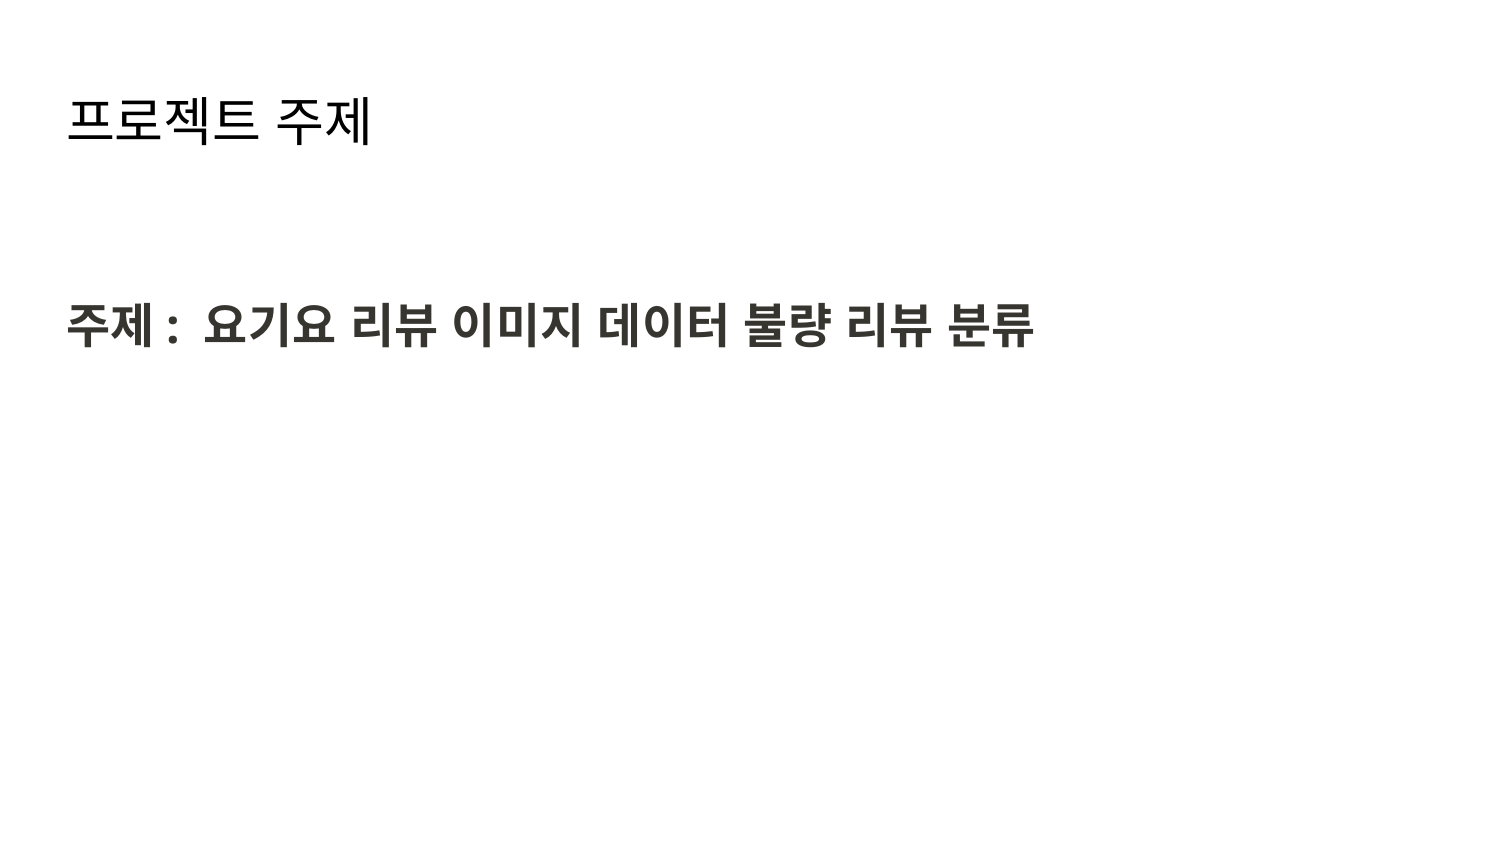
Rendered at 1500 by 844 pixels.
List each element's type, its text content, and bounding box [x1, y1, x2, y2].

title 프로젝트 주제 [51, 72, 1449, 167]
list 주제: 요기요 리뷰 이미지 데이터 불량 리뷰 분류 [51, 189, 1449, 750]
